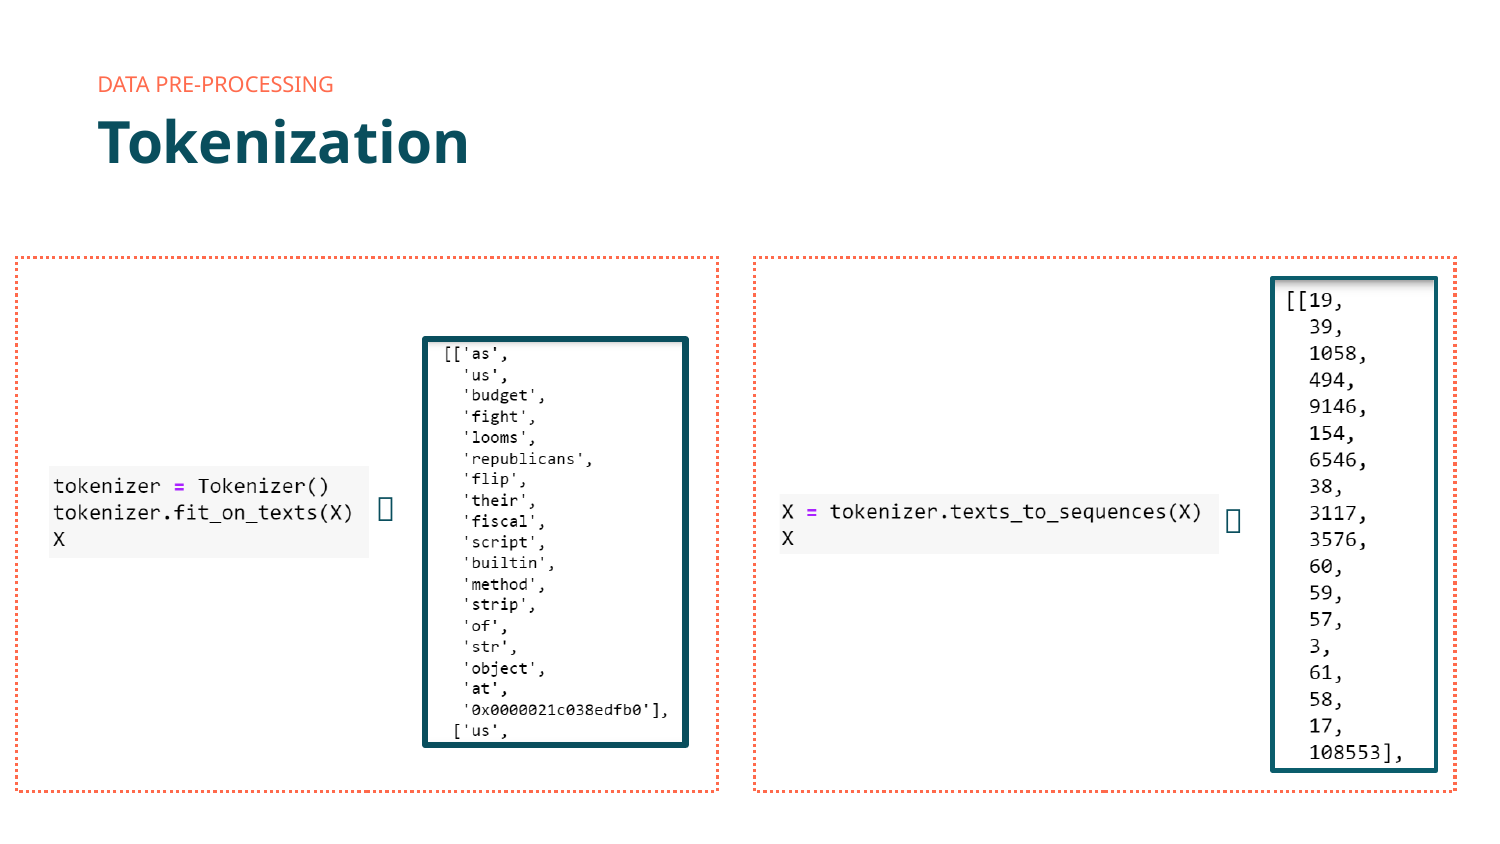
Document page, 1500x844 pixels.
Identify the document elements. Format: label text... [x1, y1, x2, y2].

title Tokenization [89, 102, 1389, 180]
picture [48, 466, 369, 558]
picture [1274, 280, 1434, 769]
text_box [753, 256, 1456, 792]
list Data Pre-processing [89, 54, 1389, 102]
picture [428, 342, 683, 743]
picture [779, 494, 1219, 554]
text_box [15, 256, 718, 792]
